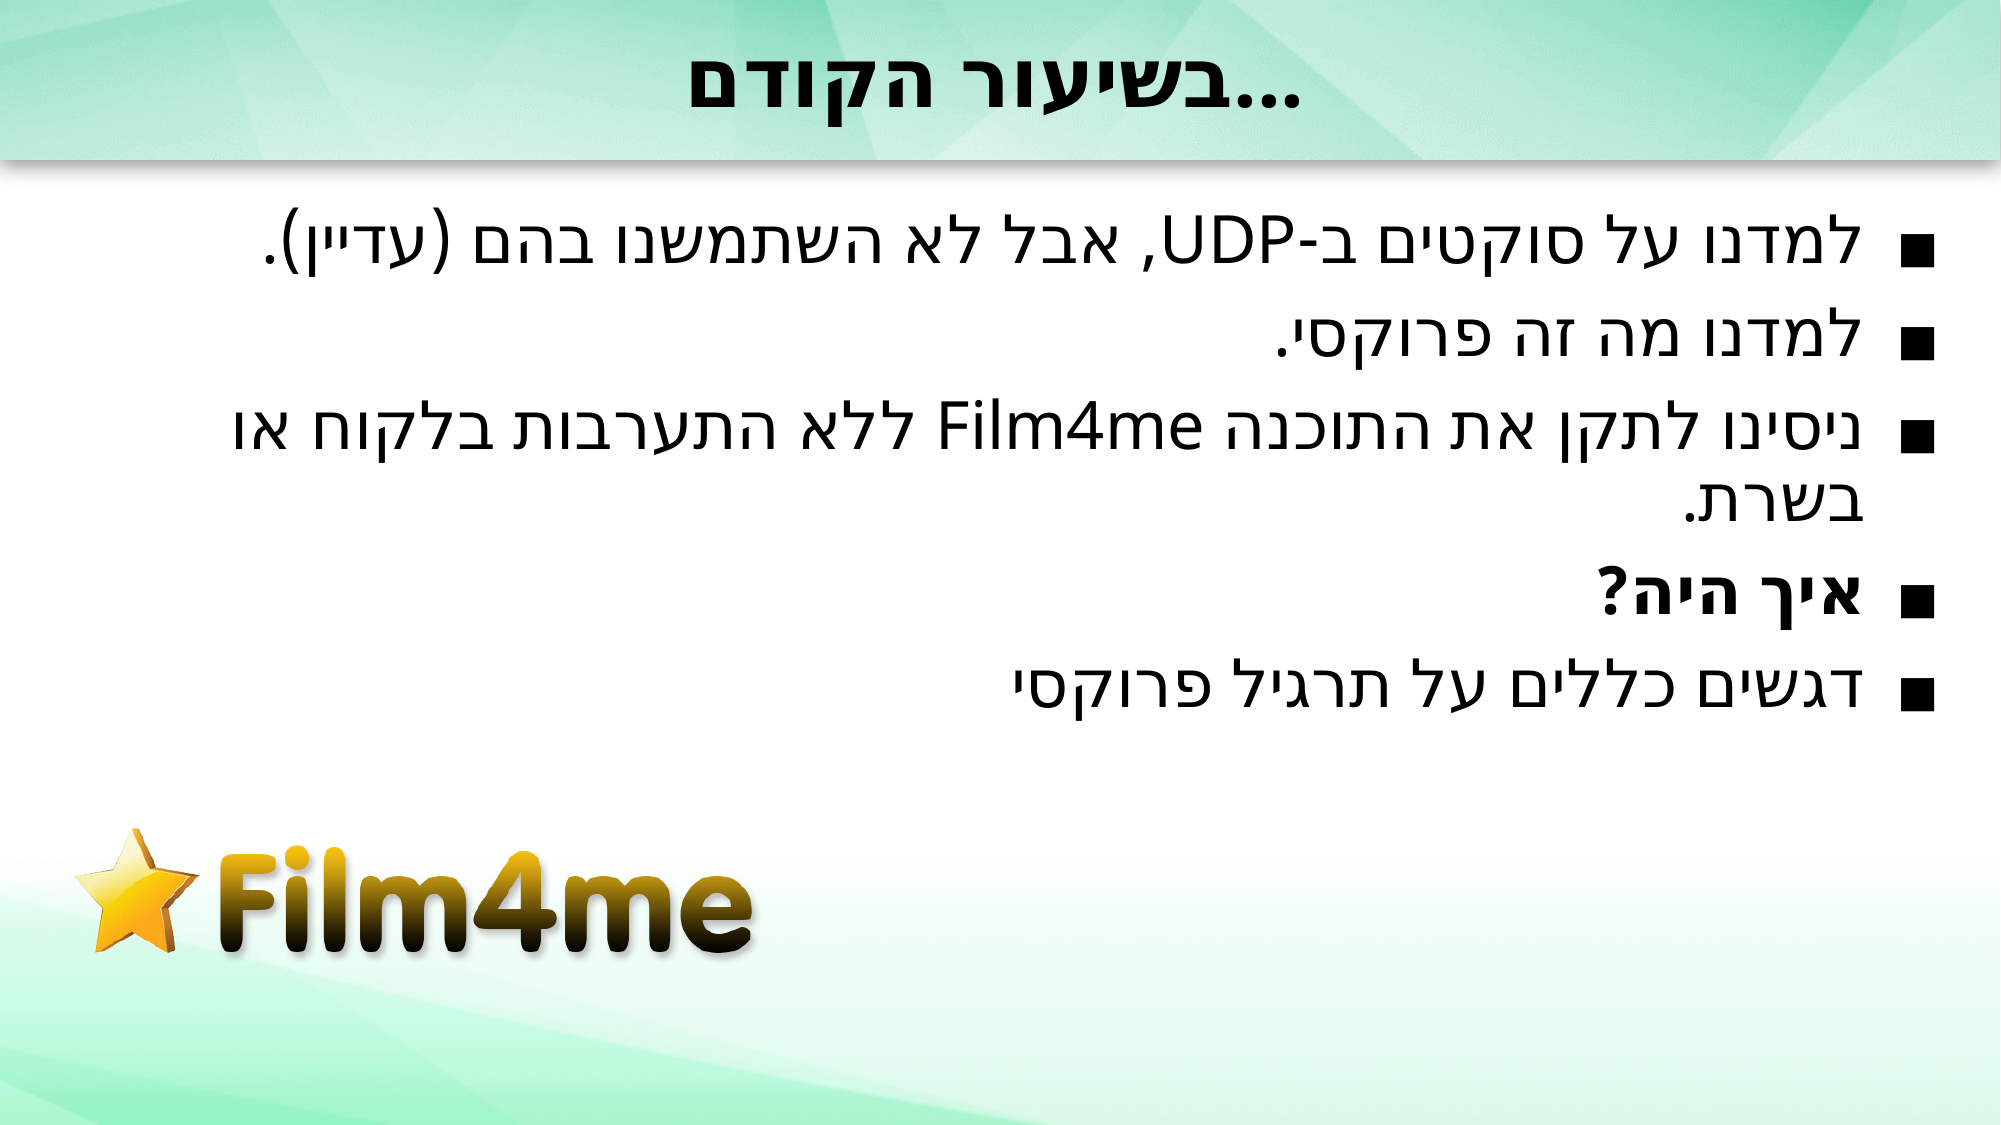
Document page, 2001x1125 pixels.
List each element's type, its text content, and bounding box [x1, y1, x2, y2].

picture [62, 813, 771, 983]
picture [0, 860, 2000, 1125]
text_box למדנו על סוקטים ב-UDP, אבל לא השתמשנו בהם (עדיין). למדנו מה זה פרוקסי. ניסינו לתקן את התוכנה Film4me ללא התערבות בלקוח או בשרת. איך היה? דגשים כללים על תרגיל פרוקסי [20, 198, 1956, 1107]
picture [0, 0, 2000, 160]
title בשיעור הקודם... [16, 0, 1974, 150]
